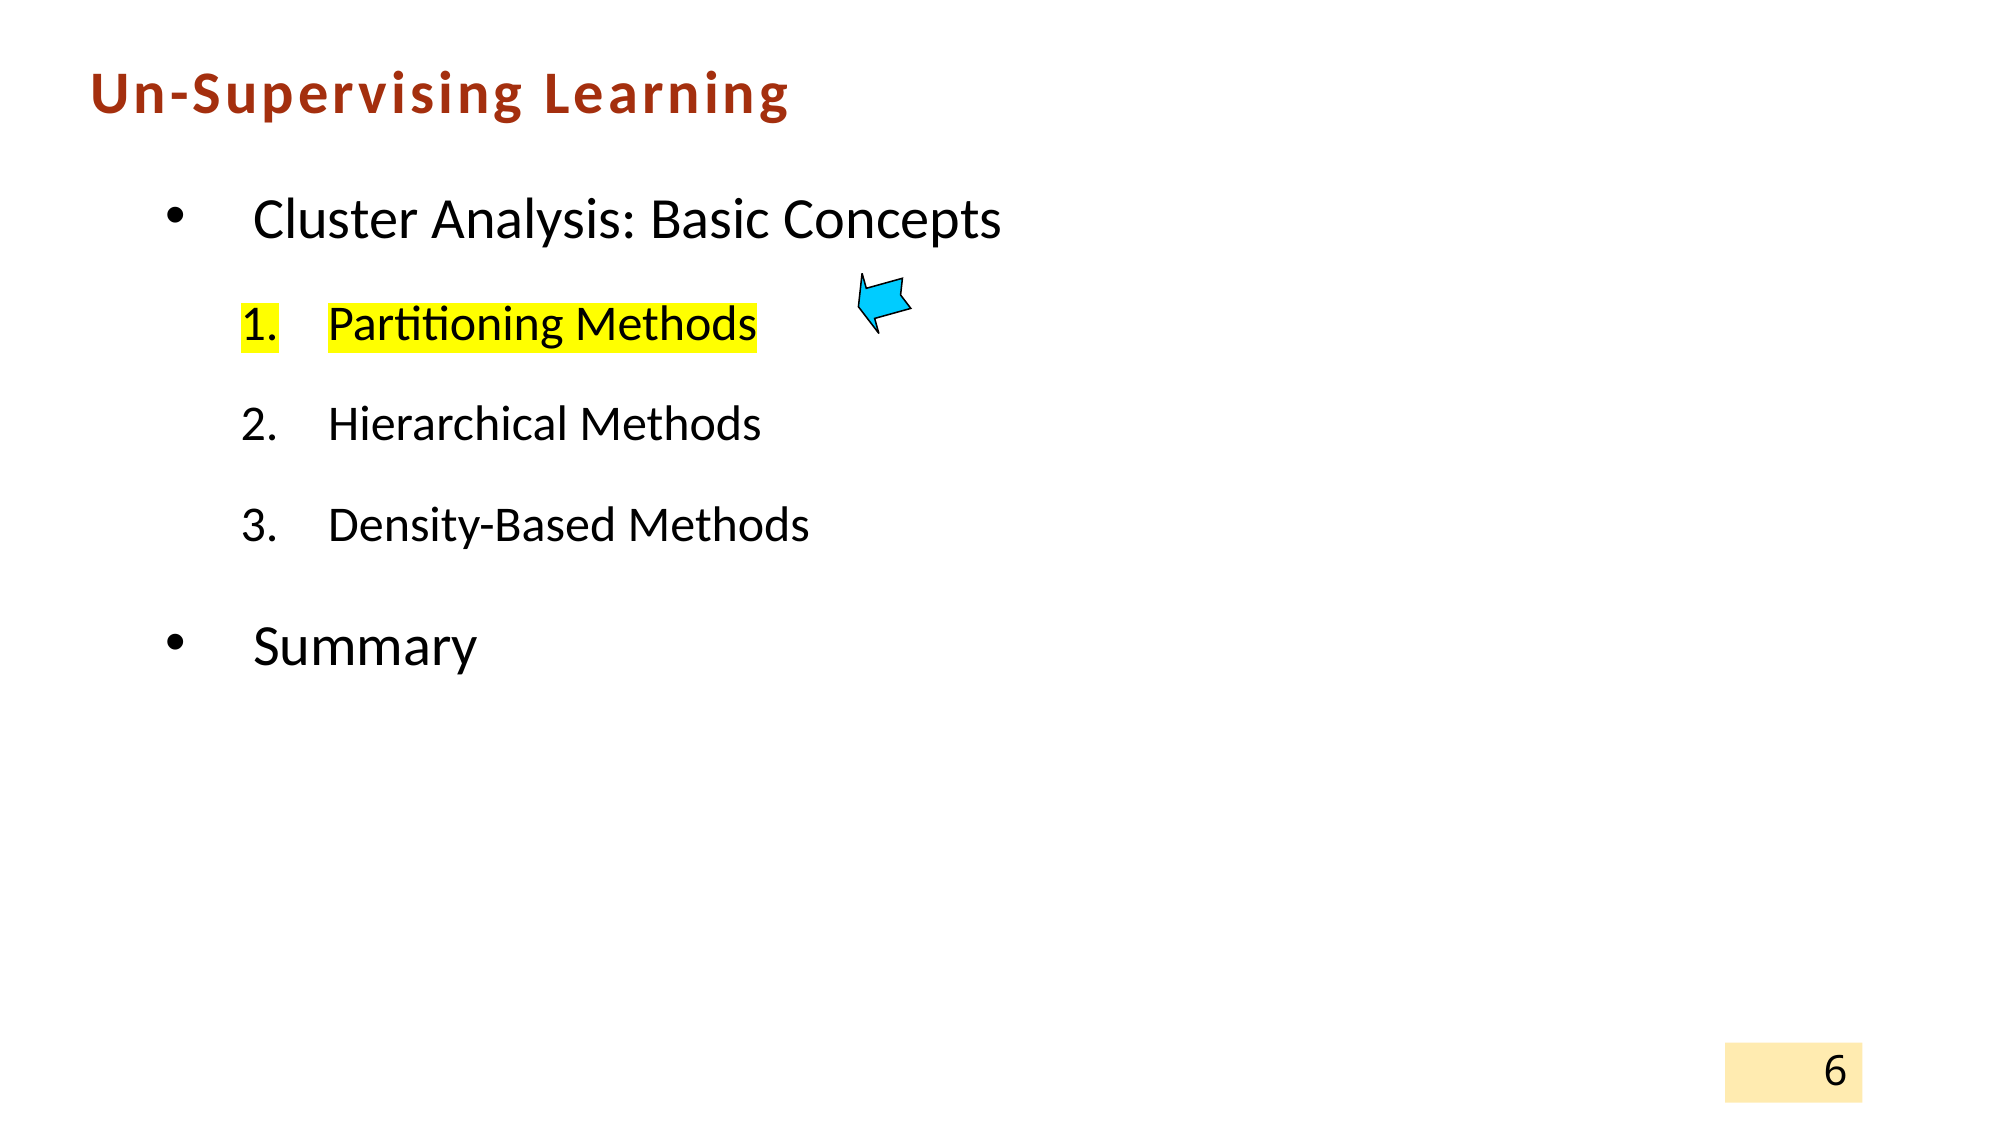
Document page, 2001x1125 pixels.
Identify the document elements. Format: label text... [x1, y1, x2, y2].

list Cluster Analysis: Basic Concepts Partitioning Methods Hierarchical Methods Density-Based Methods Summary [150, 137, 1863, 988]
title Un-Supervising Learning [75, 12, 1575, 175]
text_box [858, 273, 911, 334]
slide_number 6 [1725, 1042, 1863, 1103]
